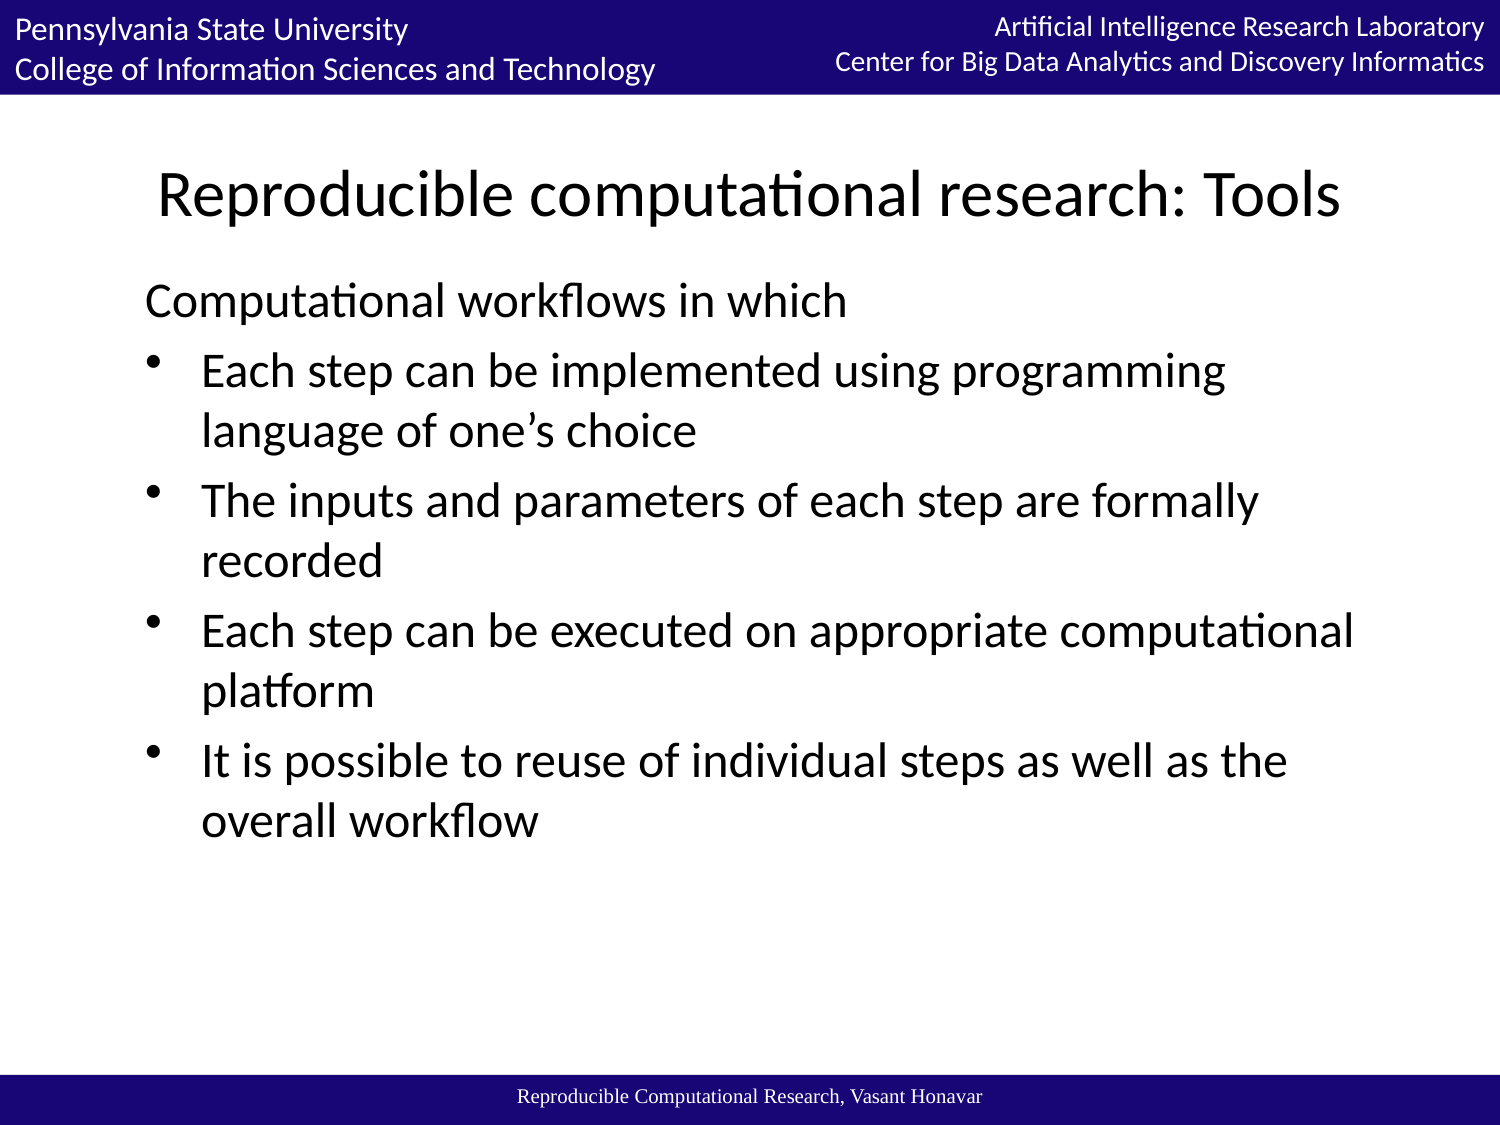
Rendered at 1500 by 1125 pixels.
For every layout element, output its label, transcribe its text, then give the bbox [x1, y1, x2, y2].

footer Reproducible Computational Research, Vasant Honavar [0, 1074, 1500, 1125]
text_box Reproducible computational research: Tools [0, 132, 1500, 248]
list Computational workflows in which Each step can be implemented using programming language of one’s choice The inputs and parameters of each step are formally recorded Each step can be executed on appropriate computational platform It is possible to reuse of individual steps as well as the overall workflow [129, 260, 1410, 973]
